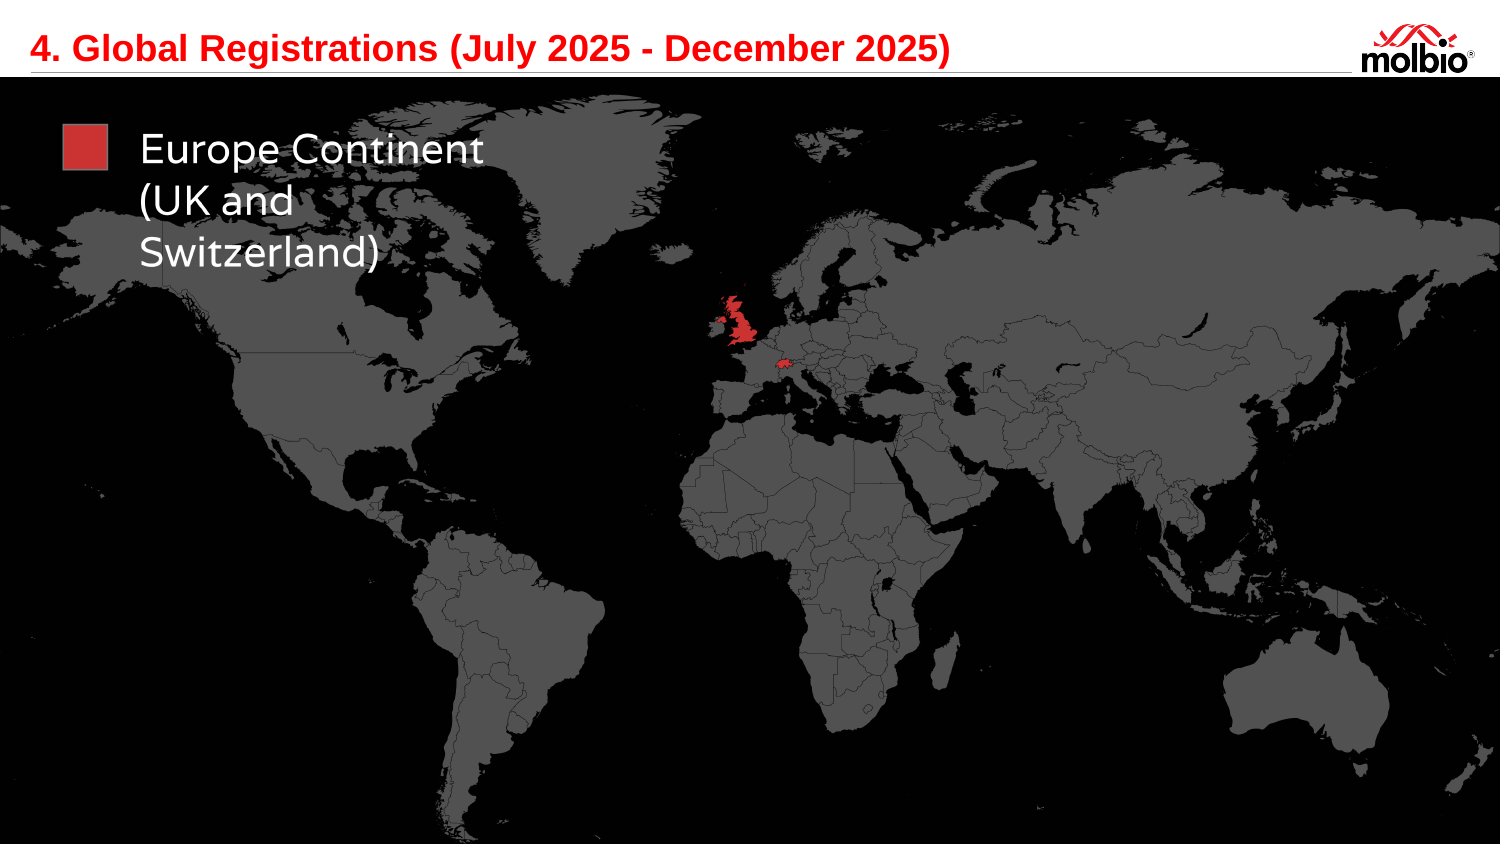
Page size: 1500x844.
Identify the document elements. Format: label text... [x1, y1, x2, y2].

picture [0, 76, 1500, 844]
picture [1362, 24, 1475, 73]
text_box 4. Global Registrations (July 2025 - December 2025) [15, 8, 1285, 63]
